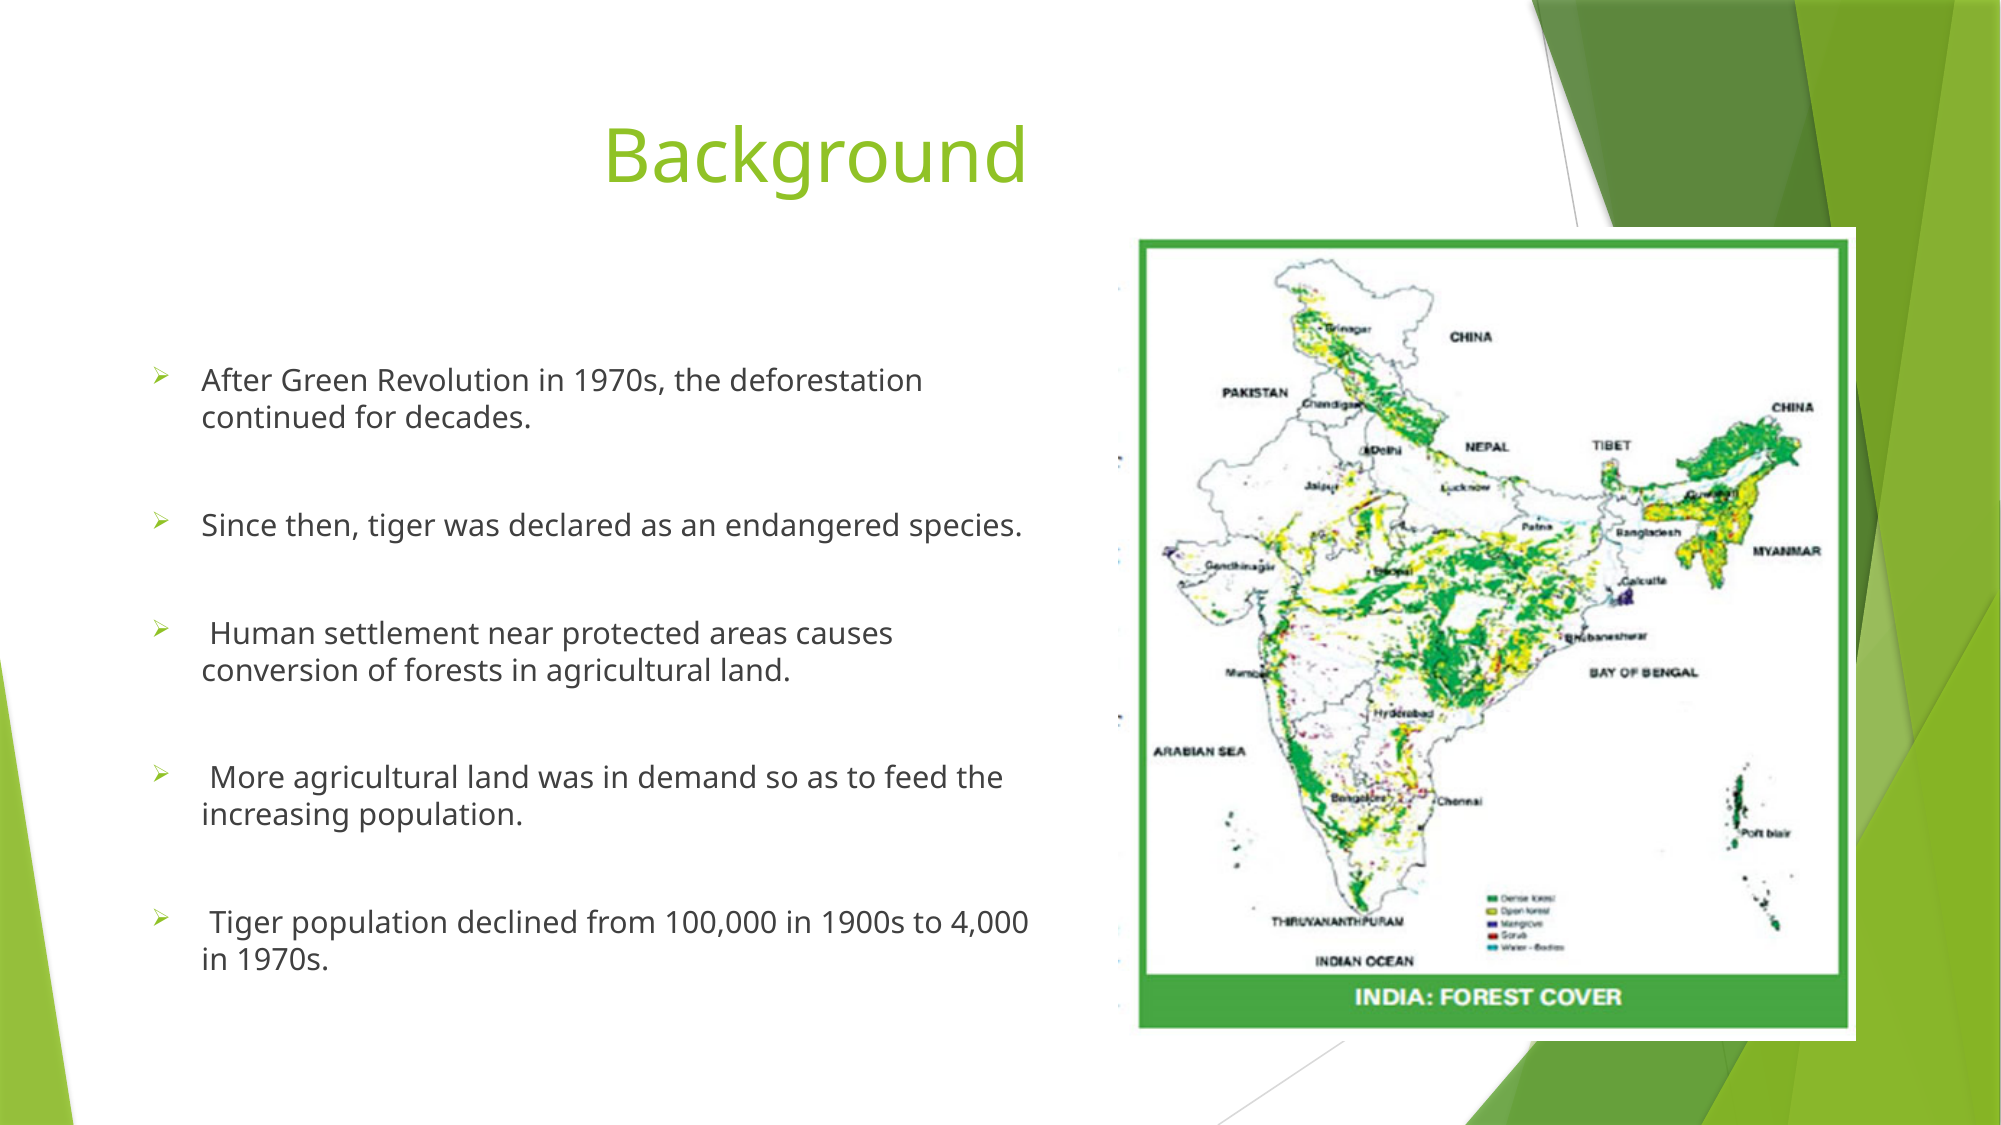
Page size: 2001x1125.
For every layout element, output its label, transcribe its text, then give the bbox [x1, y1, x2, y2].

title Background [111, 99, 1522, 317]
picture [1117, 227, 1857, 1042]
list After Green Revolution in 1970s, the deforestation continued for decades. Since then, tiger was declared as an endangered species. Human settlement near protected areas causes conversion of forests in agricultural land. More agricultural land was in demand so as to feed the increasing population. Tiger population declined from 100,000 in 1900s to 4,000 in 1970s. [136, 299, 1045, 1014]
